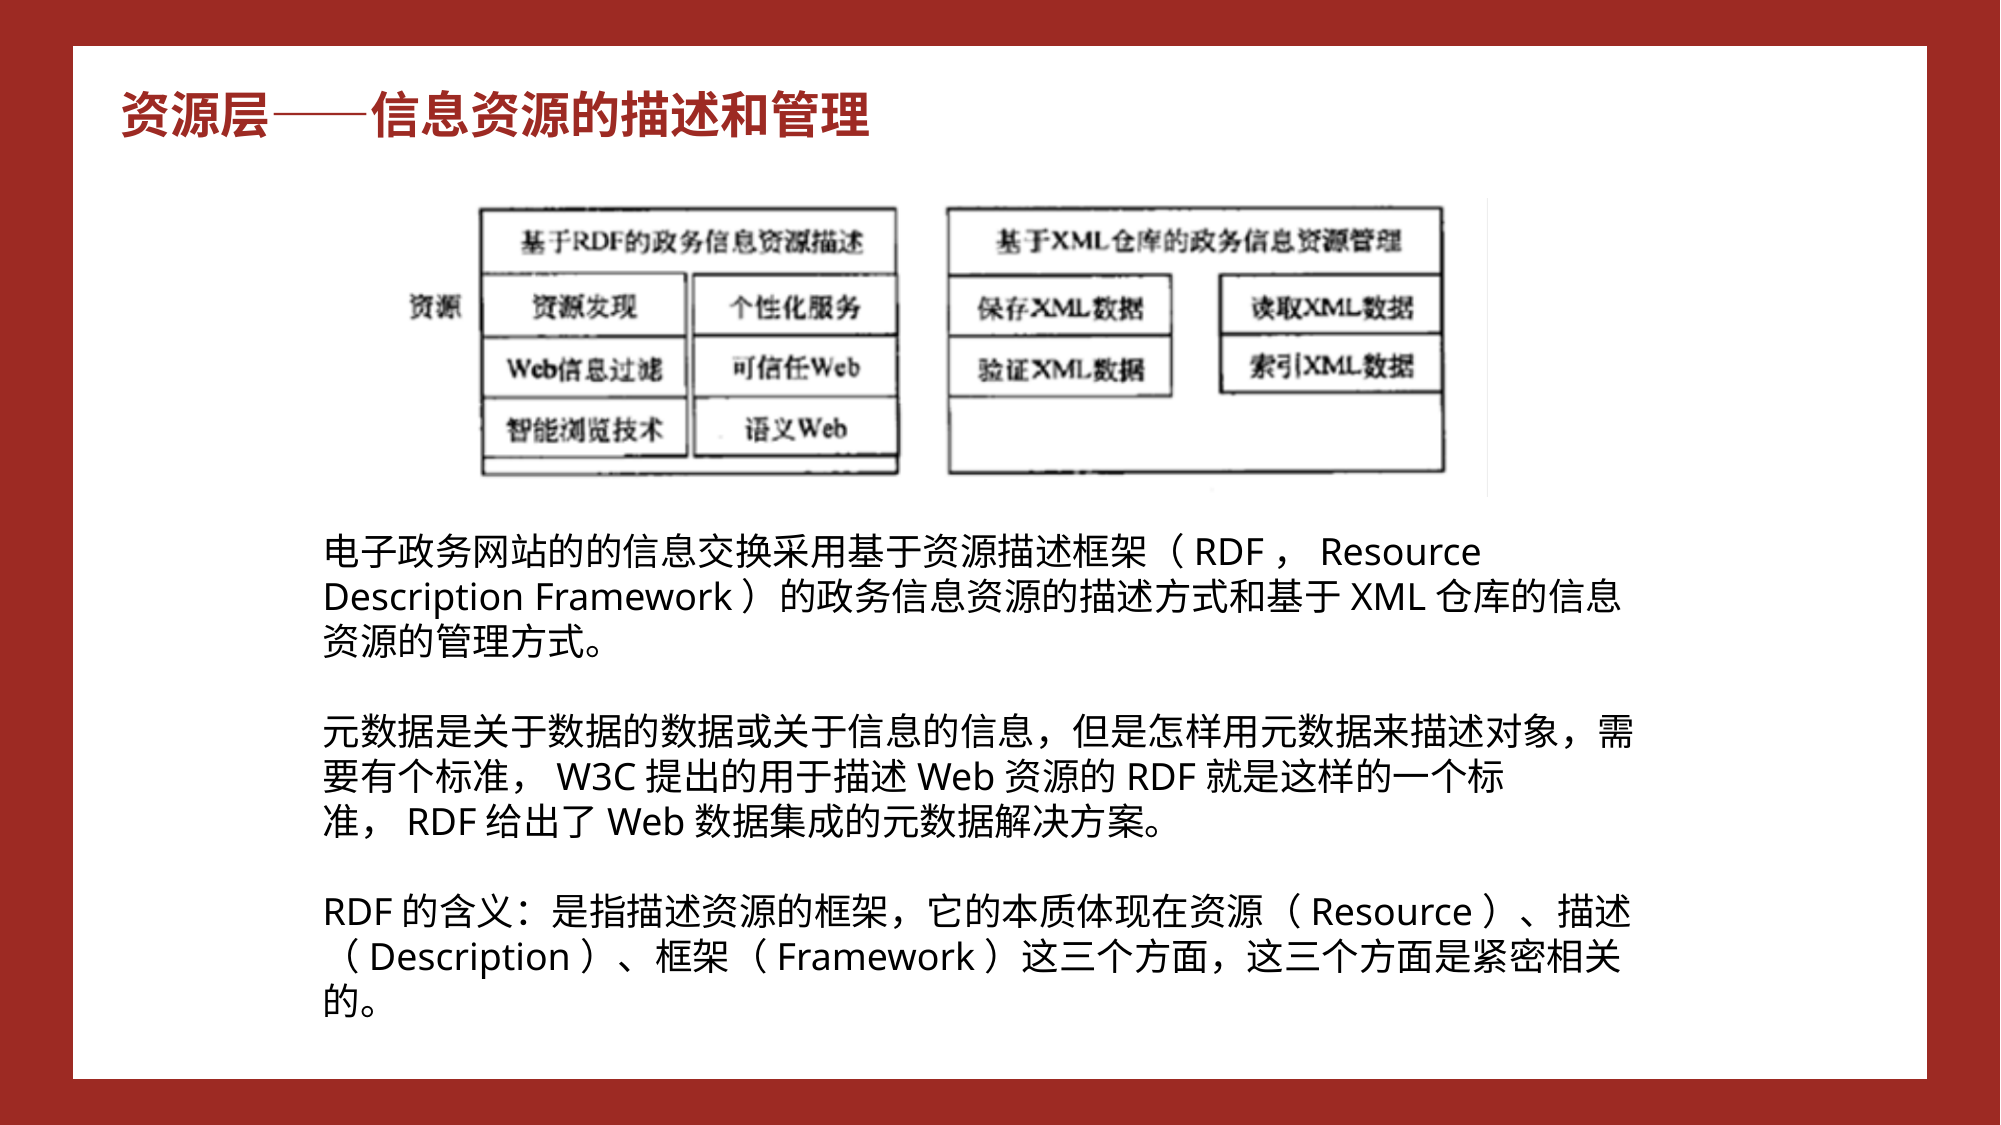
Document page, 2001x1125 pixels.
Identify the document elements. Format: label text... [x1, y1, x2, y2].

picture [385, 198, 1488, 497]
text_box 资源层——信息资源的描述和管理 [105, 75, 951, 151]
text_box 电子政务网站的的信息交换采用基于资源描述框架（RDF，Resource Description Framework）的政务信息资源的描述方式和基于XML仓库的信息资源的管理方式。 元数据是关于数据的数据或关于信息的信息，但是怎样用元数据来描述对象，需要有个标准，W3C提出的用于描述Web资源的RDF就是这样的一个标准，RDF给出了Web数据集成的元数据解决方案。 RDF的含义：是指描述资源的框架，它的本质体现在资源（Resource）、描述（Description）、框架（Framework）这三个方面，这三个方面是紧密相关的。 [307, 520, 1656, 1125]
